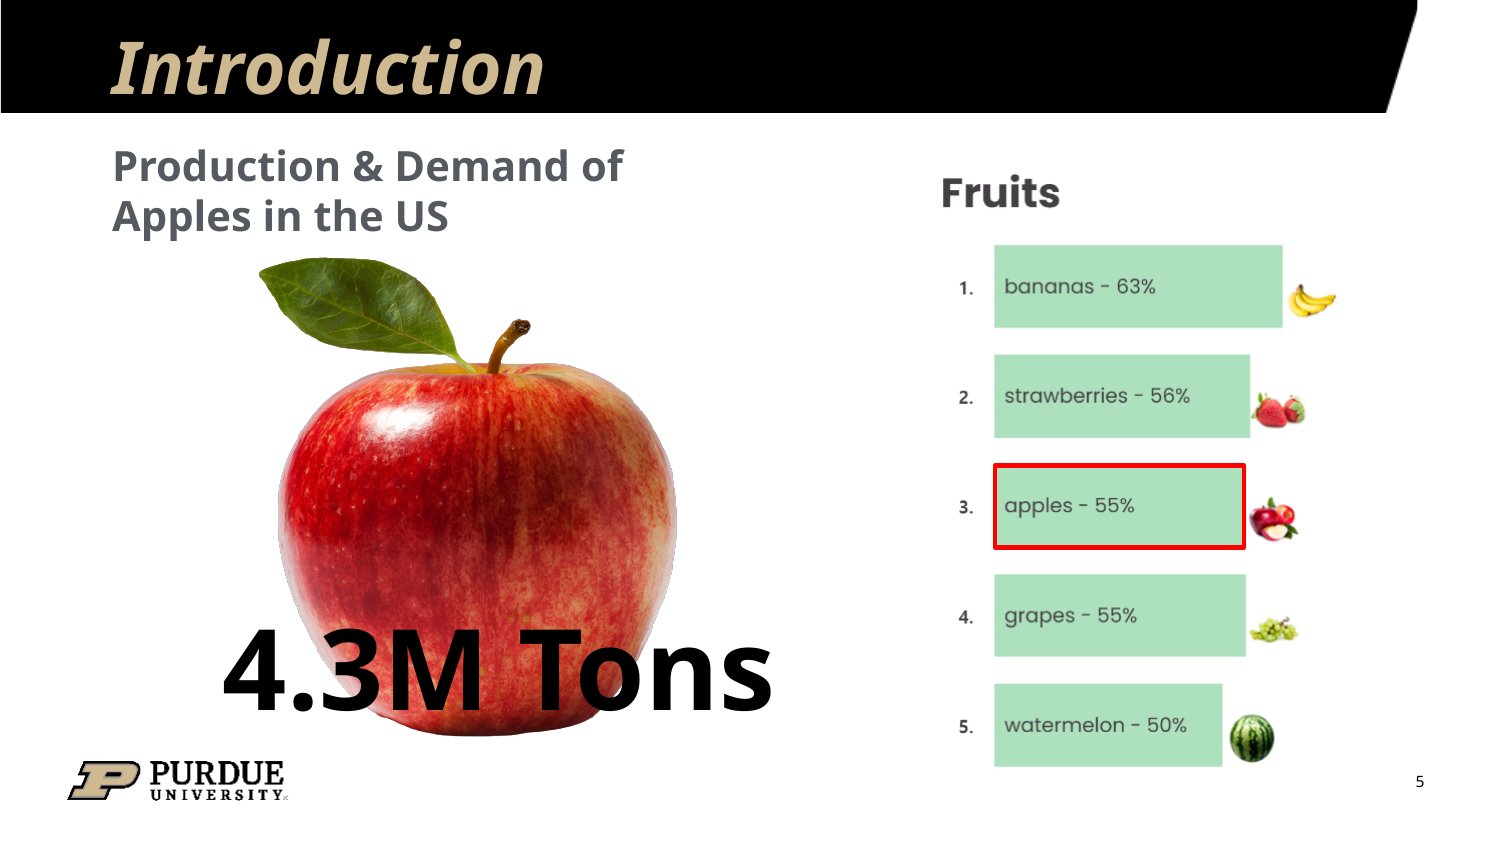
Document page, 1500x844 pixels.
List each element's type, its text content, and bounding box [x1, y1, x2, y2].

slide_number 5 [1390, 760, 1451, 806]
text_box 4.3M Tons [207, 590, 791, 740]
picture [239, 239, 692, 737]
title Introduction [109, 28, 1393, 114]
picture [67, 745, 478, 818]
picture [925, 165, 1350, 773]
subtitle Production & Demand of Apples in the US [112, 140, 773, 191]
